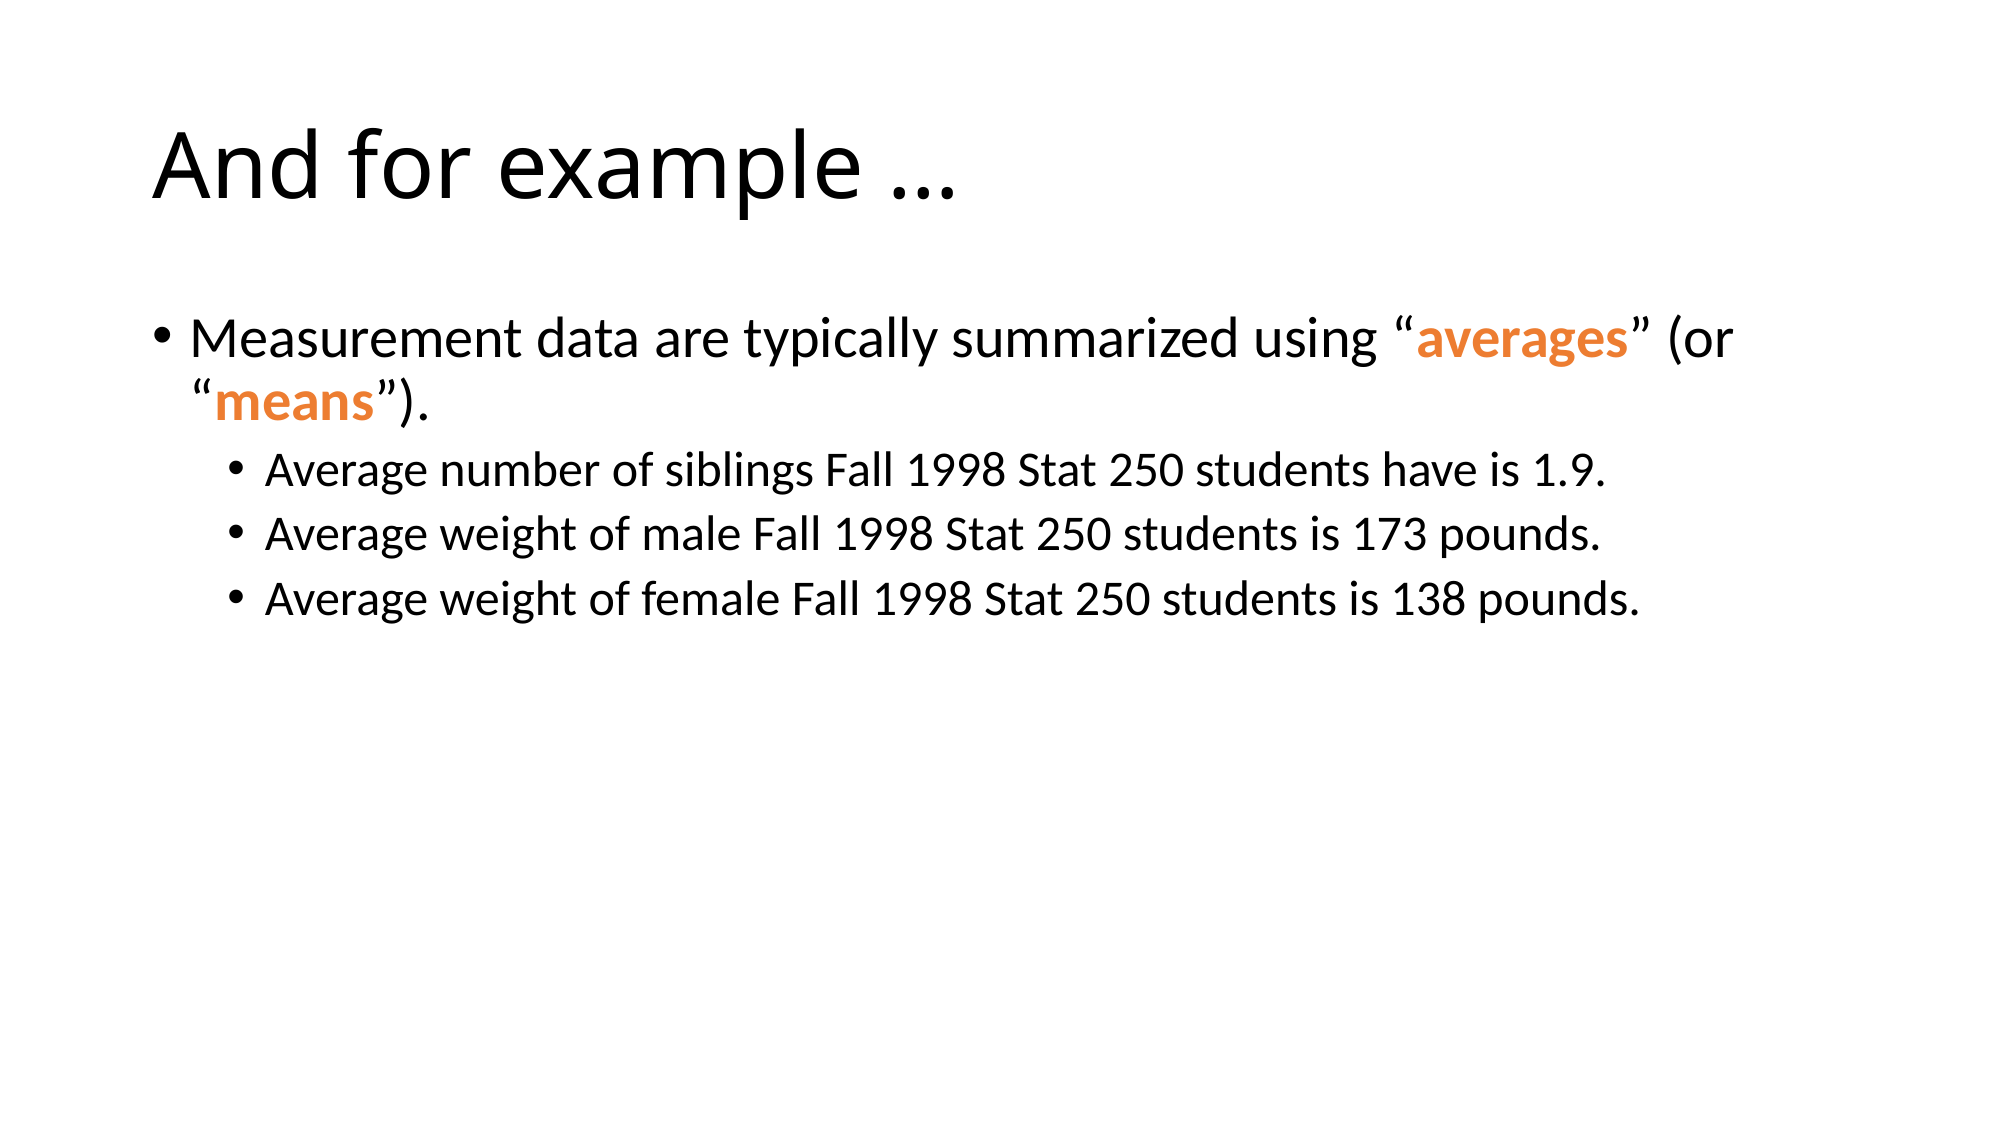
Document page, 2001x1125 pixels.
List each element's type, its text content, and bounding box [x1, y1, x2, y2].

title And for example … [137, 59, 1863, 278]
list Measurement data are typically summarized using “averages” (or “means”). Average number of siblings Fall 1998 Stat 250 students have is 1.9. Average weight of male Fall 1998 Stat 250 students is 173 pounds. Average weight of female Fall 1998 Stat 250 students is 138 pounds. [137, 299, 1863, 1014]
